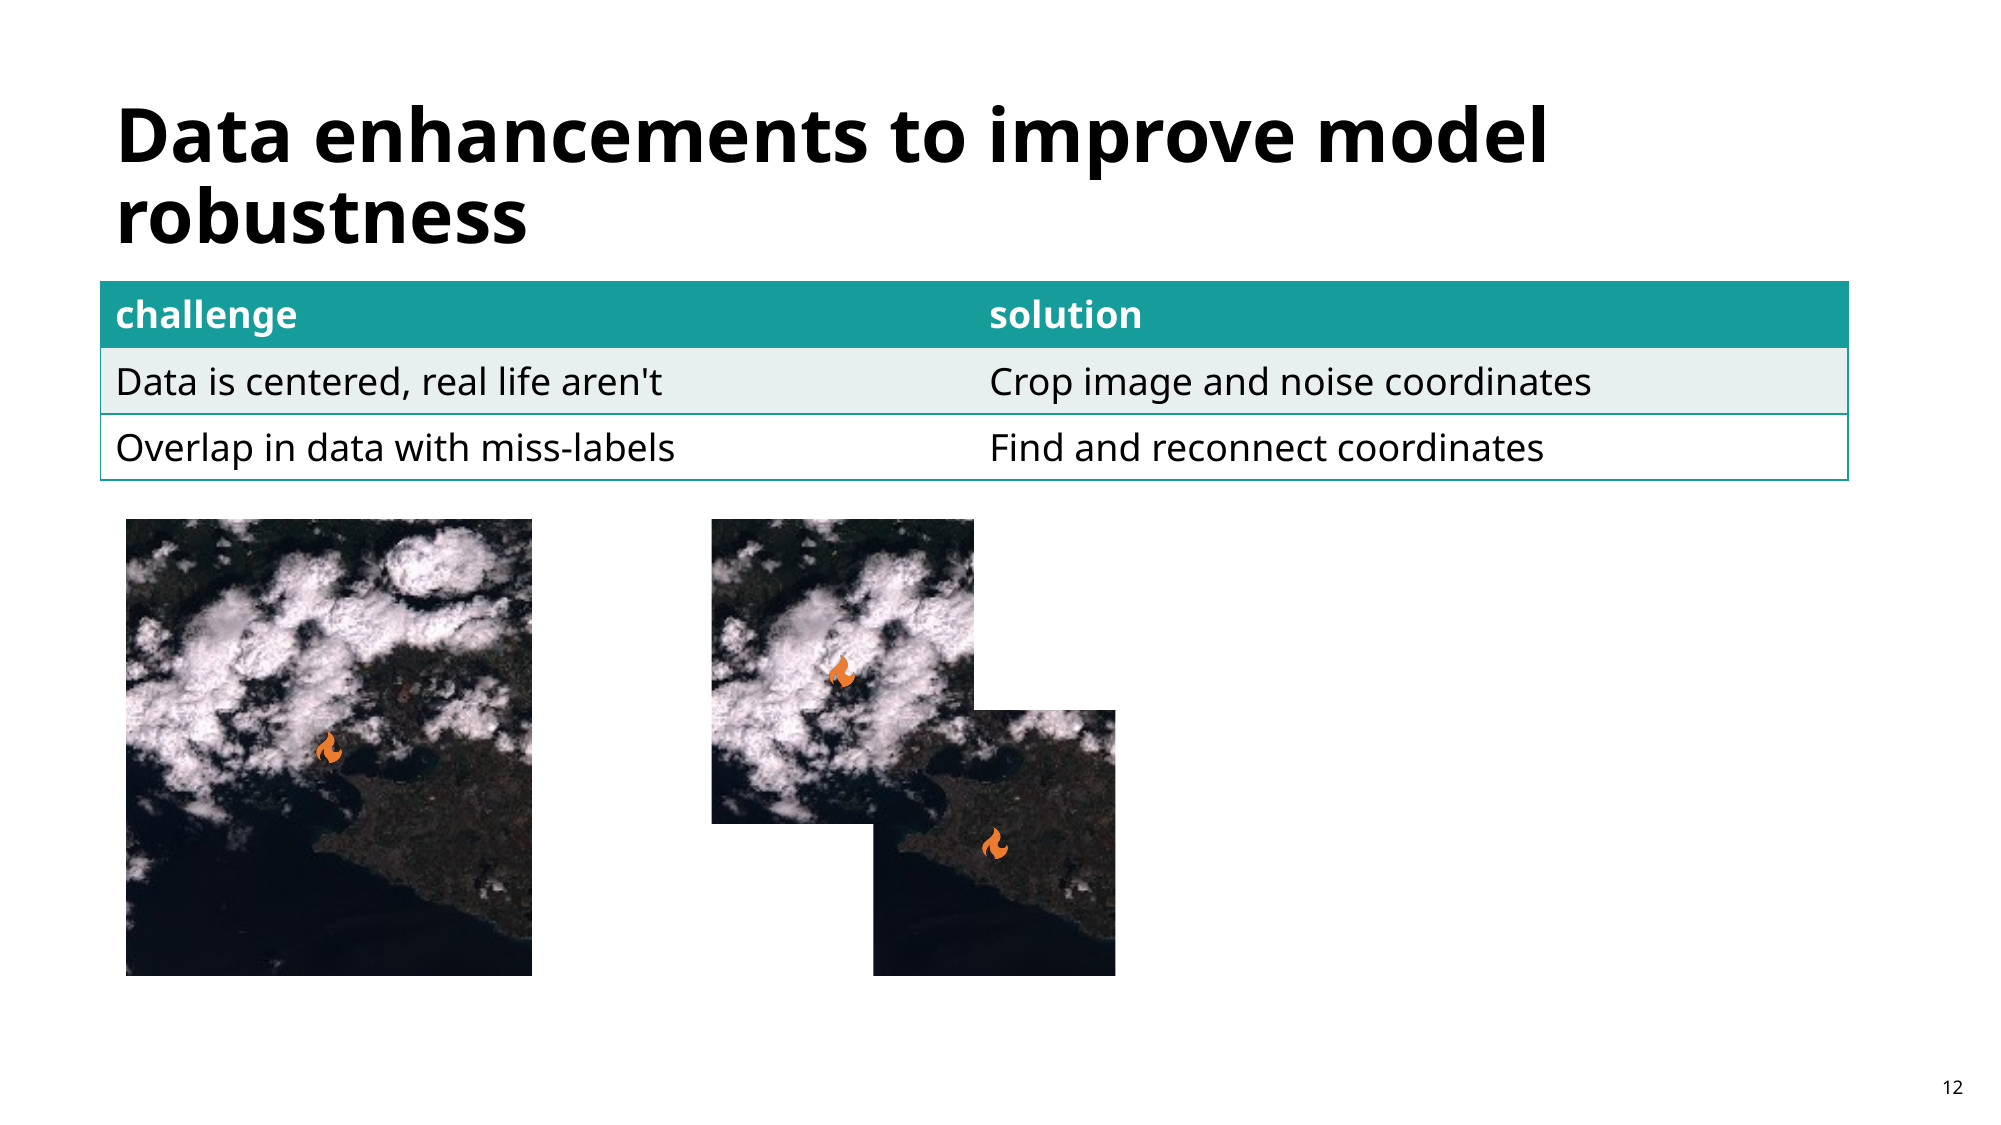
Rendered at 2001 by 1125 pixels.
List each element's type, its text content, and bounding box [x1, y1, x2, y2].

picture [711, 519, 1116, 976]
table_header challenge [101, 282, 974, 347]
slide_number 12 [1908, 1058, 1979, 1119]
table_header solution [974, 282, 1847, 347]
table_cell Overlap in data with miss-labels [101, 415, 974, 479]
table_cell Crop image and noise coordinates [974, 348, 1847, 413]
picture [126, 519, 532, 976]
table_cell Data is centered, real life aren't [101, 348, 974, 413]
title Data enhancements to improve model robustness [100, 90, 1998, 281]
table_cell Find and reconnect coordinates [974, 415, 1847, 479]
